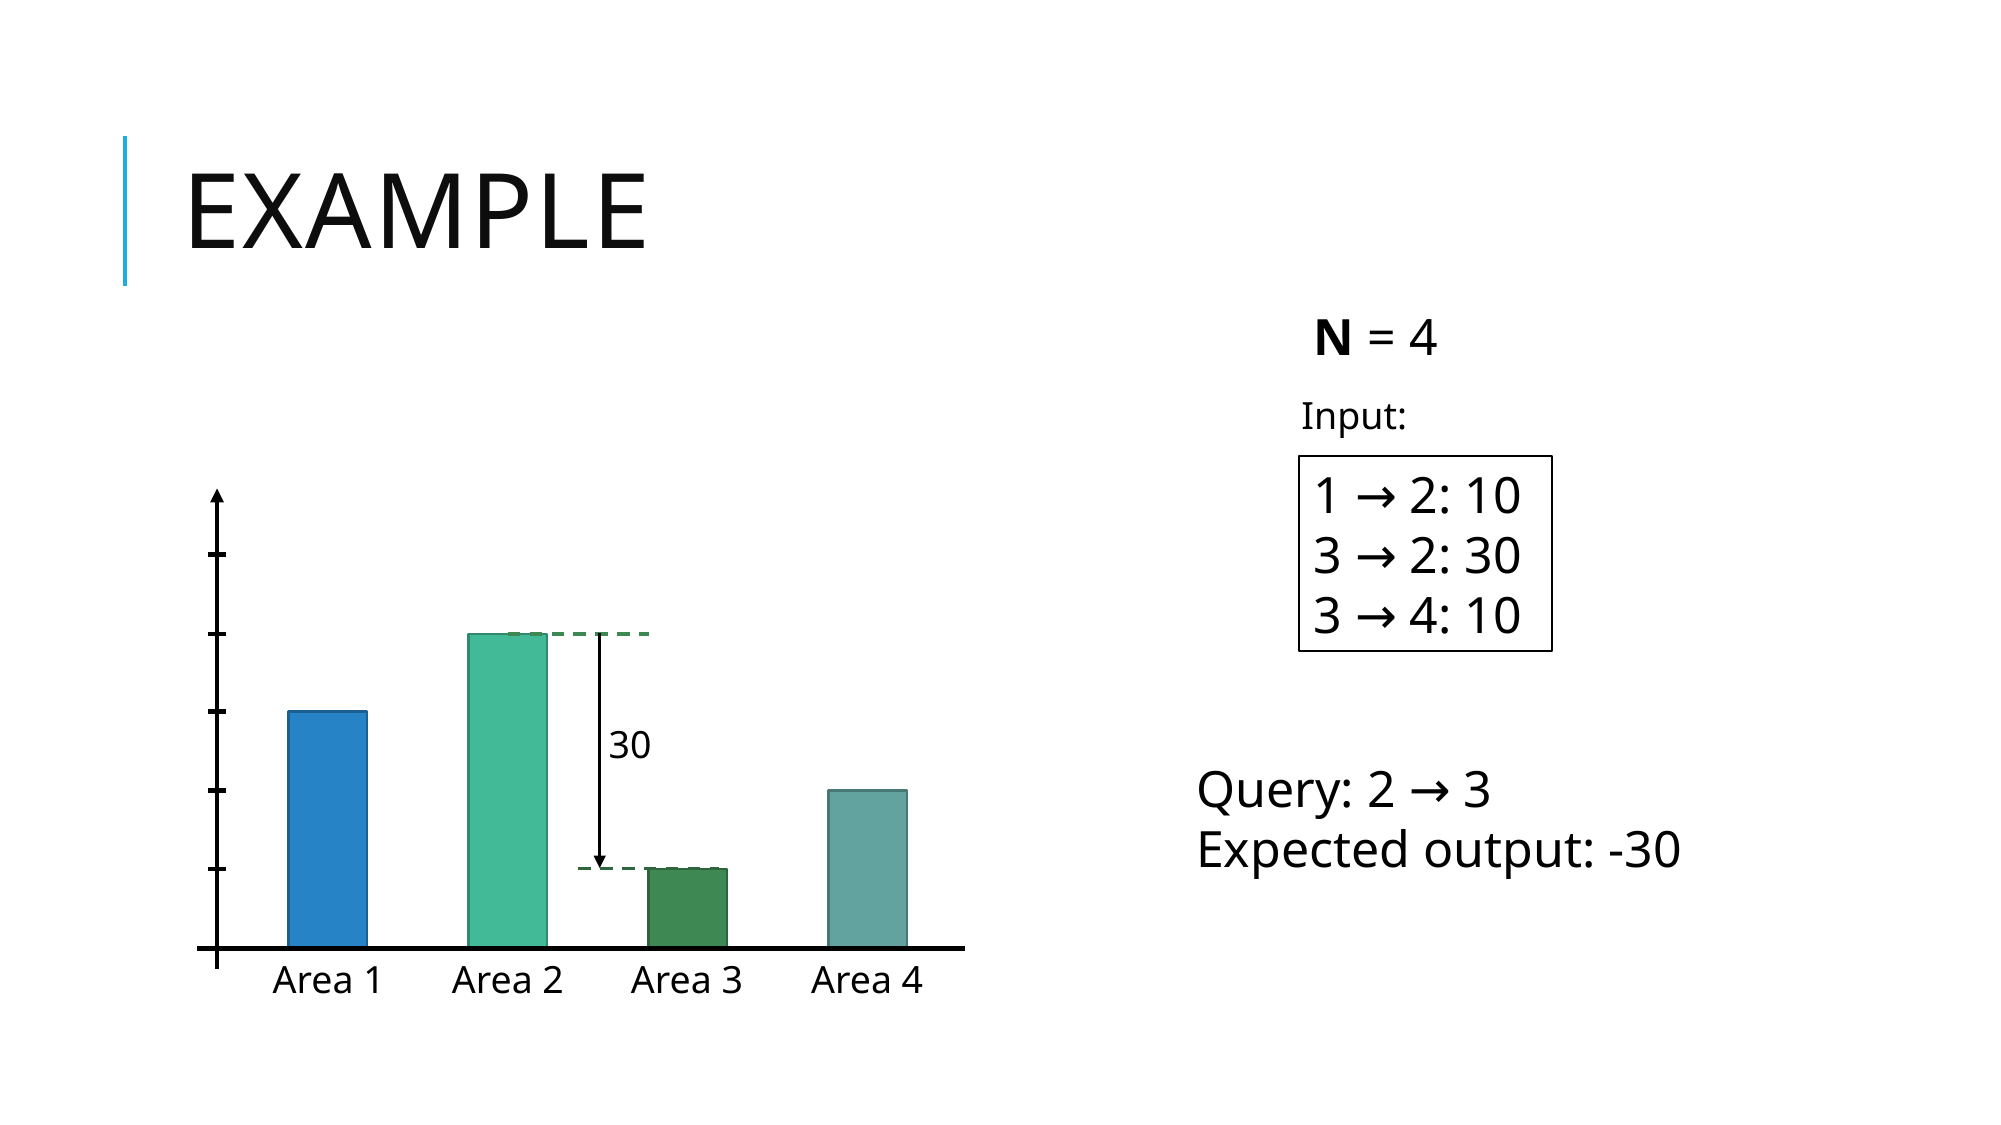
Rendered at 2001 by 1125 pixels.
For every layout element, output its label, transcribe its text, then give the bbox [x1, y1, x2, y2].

text_box [827, 789, 908, 944]
text_box Area 4 [796, 958, 938, 1009]
text_box [287, 710, 368, 944]
text_box Query: 2 → 3 Expected output: -30 [1181, 750, 1697, 886]
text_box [257, 949, 400, 953]
text_box N = 4 [1299, 298, 1453, 374]
text_box Area 2 [437, 958, 579, 1009]
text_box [437, 949, 579, 953]
text_box Area 3 [616, 958, 758, 1009]
text_box 40 [616, 949, 758, 953]
text_box Area 1 [257, 958, 400, 1009]
title Example [168, 96, 1763, 342]
text_box [647, 868, 728, 944]
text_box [207, 554, 226, 870]
text_box 1 → 2: 10 3 → 2: 30 3 → 4: 10 [1298, 456, 1553, 651]
text_box [467, 633, 548, 944]
text_box ? [796, 949, 938, 953]
text_box Input: [1286, 384, 1422, 445]
text_box 30 [605, 713, 667, 774]
